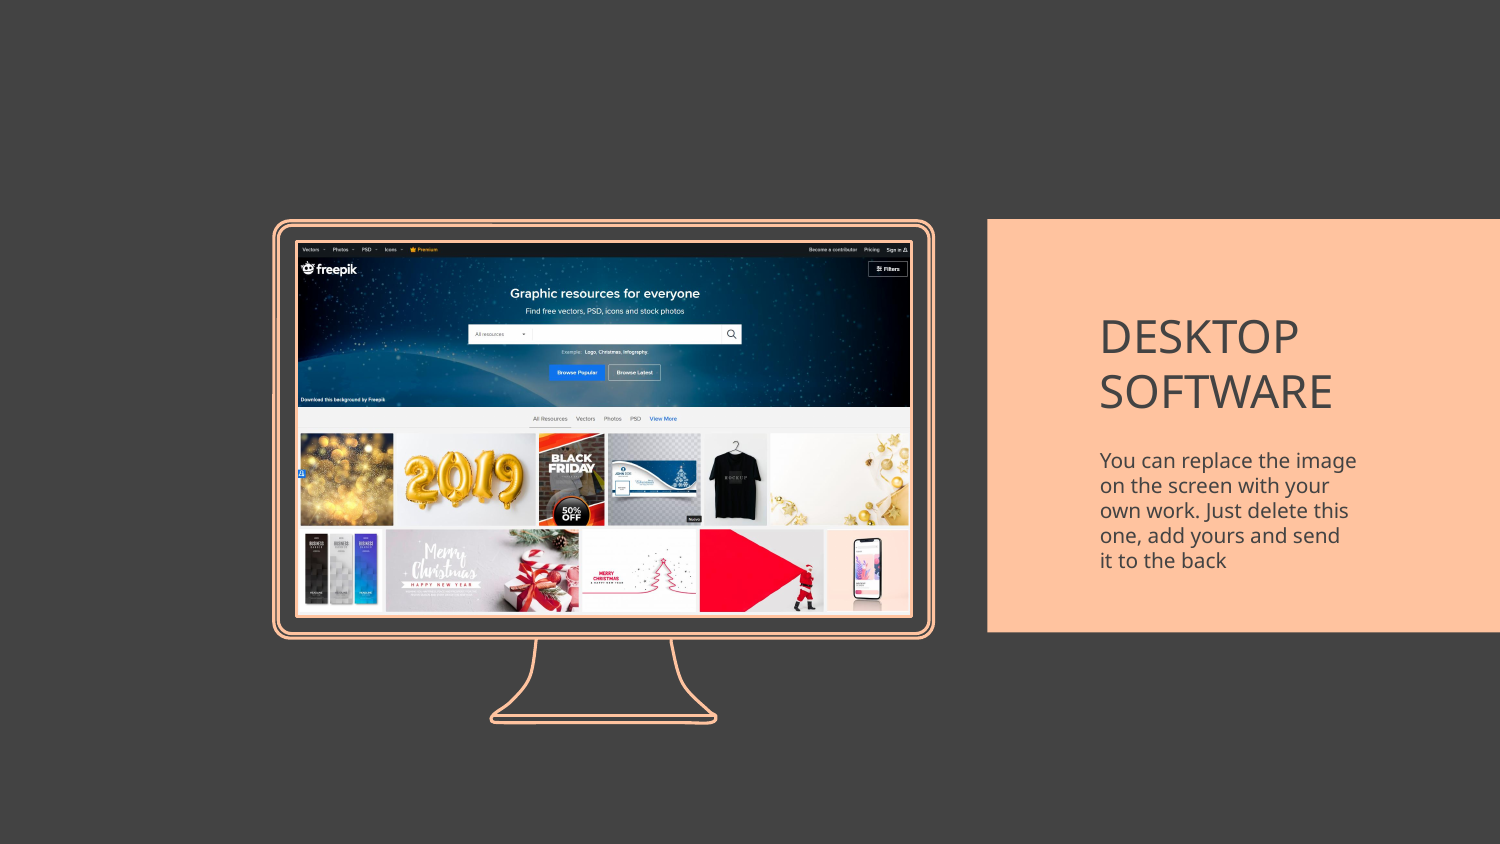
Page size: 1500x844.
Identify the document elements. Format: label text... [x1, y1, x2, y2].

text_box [273, 220, 934, 724]
title DESKTOP SOFTWARE [1099, 301, 1358, 418]
subtitle You can replace the image on the screen with your own work. Just delete this one, add yours and send it to the back [1099, 448, 1358, 478]
